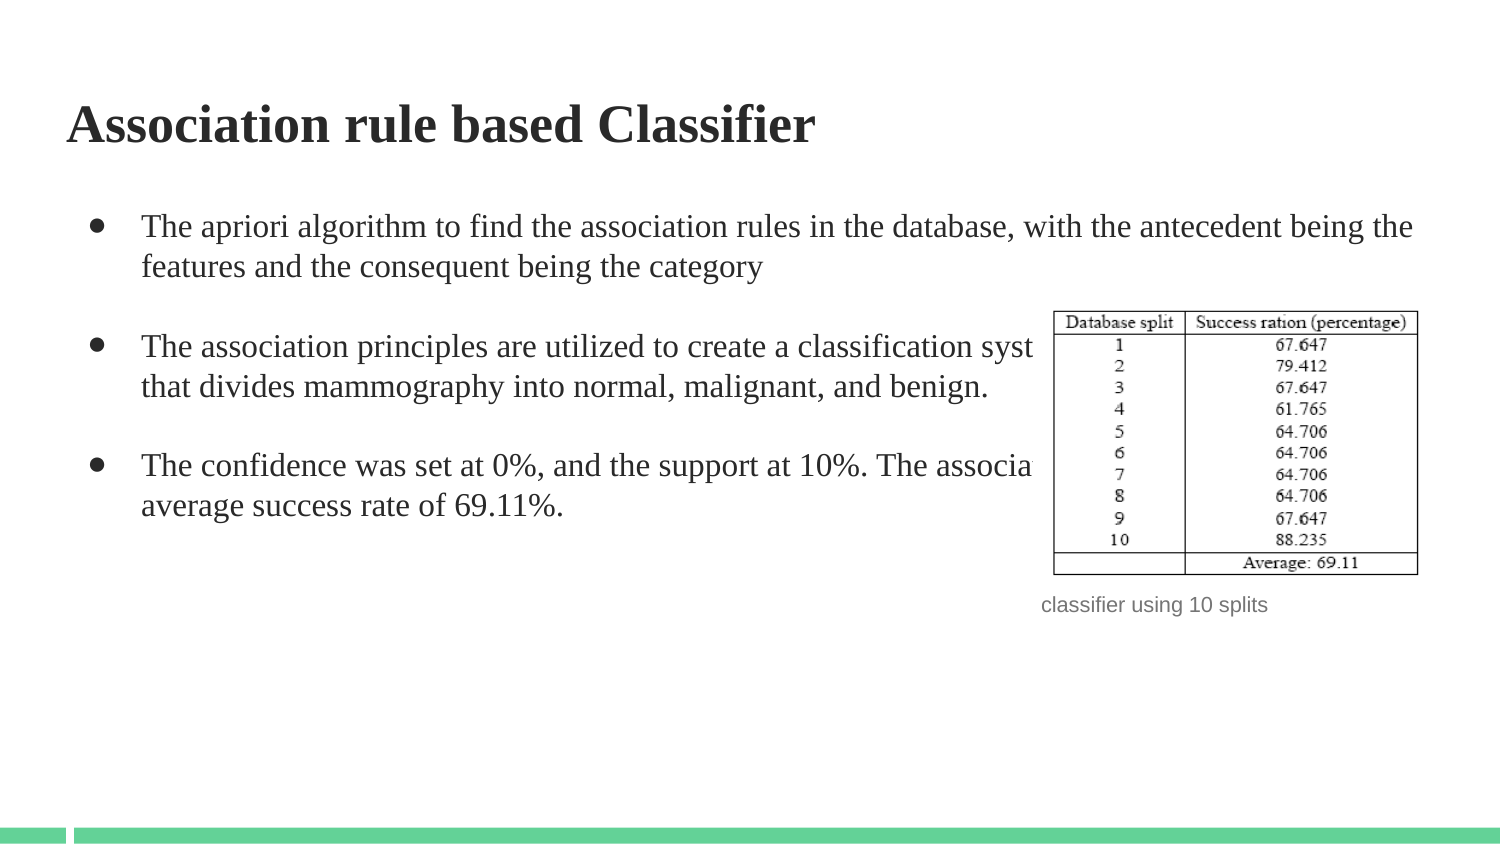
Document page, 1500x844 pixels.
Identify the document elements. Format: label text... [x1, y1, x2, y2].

title Association rule based Classifier [51, 72, 1449, 167]
text_box [1070, 599, 1449, 664]
list The apriori algorithm to find the association rules in the database, with the antecedent being the features and the consequent being the category The association principles are utilized to create a classification system that divides mammography into normal, malignant, and benign. The confidence was set at 0%, and the support at 10%. The association rule classifier had an average success rate of 69.11%. Success ratios of association rule-based classifier using 10 splits [51, 189, 1485, 750]
picture [1033, 304, 1459, 590]
